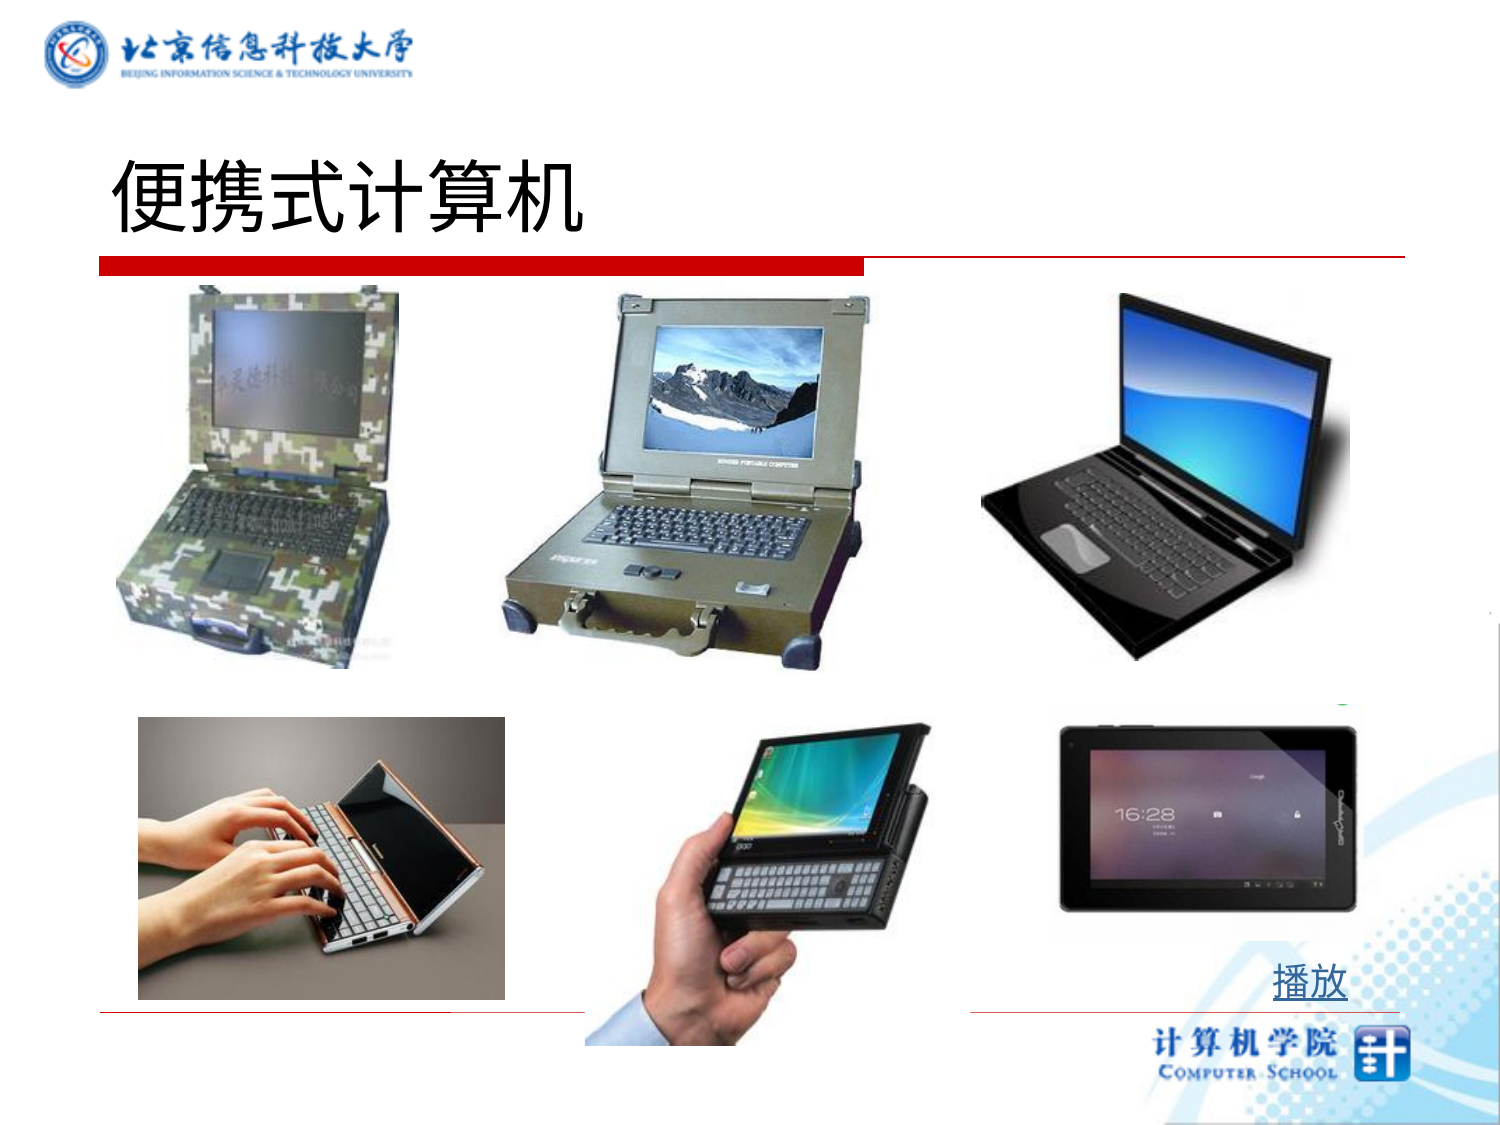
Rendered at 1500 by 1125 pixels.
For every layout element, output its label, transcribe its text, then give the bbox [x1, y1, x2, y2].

picture [0, 0, 1500, 1125]
title 便携式计算机 [93, 49, 1407, 250]
text_box 播放 [1258, 950, 1363, 1020]
